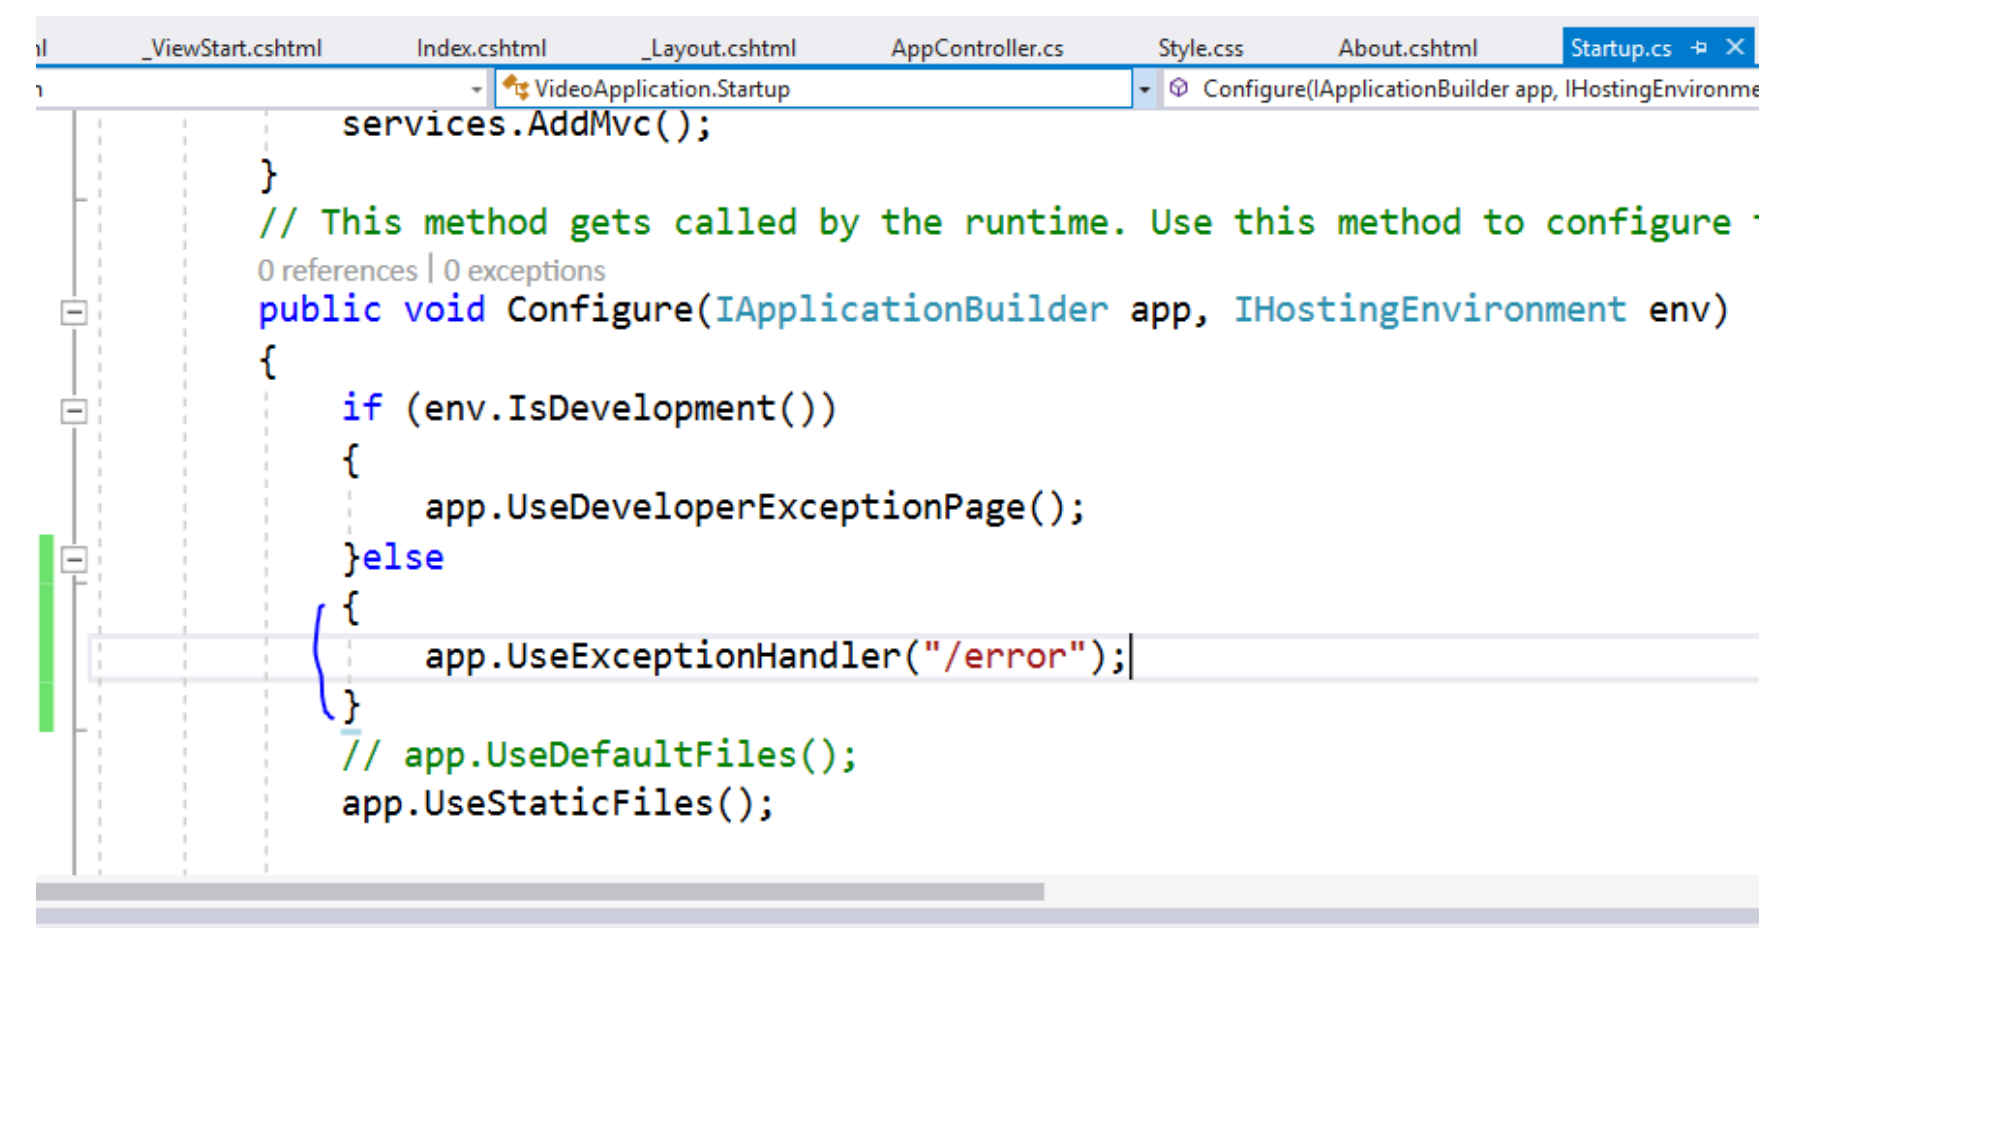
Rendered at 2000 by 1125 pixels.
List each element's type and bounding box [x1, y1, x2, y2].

picture [36, 16, 1759, 929]
